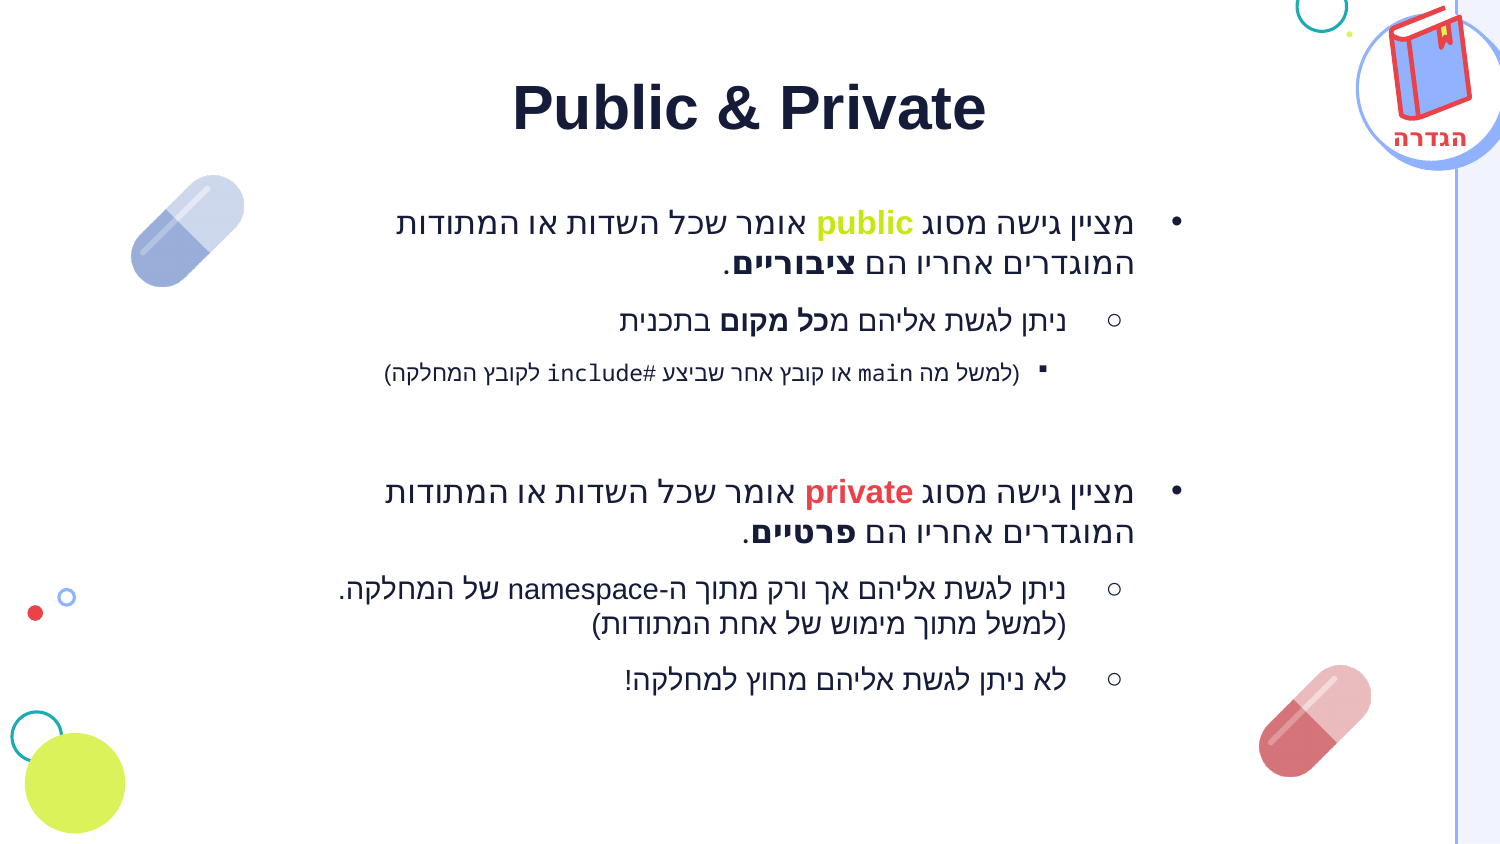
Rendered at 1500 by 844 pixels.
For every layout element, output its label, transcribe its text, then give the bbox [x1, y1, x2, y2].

picture [1259, 665, 1372, 778]
title Public & Private [88, 66, 1412, 176]
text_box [1394, 9, 1466, 117]
list מציין גישה מסוג public אומר שכל השדות או המתודות המוגדרים אחריו הם ציבוריים. ניתן לגשת אליהם מכל מקום בתכנית (למשל מה main או קובץ אחר שביצע #include לקובץ המחלקה) מציין גישה מסוג private אומר שכל השדות או המתודות המוגדרים אחריו הם פרטיים. ניתן לגשת אליהם אך ורק מתוך ה-namespace של המחלקה. (למשל מתוך מימוש של אחת המתודות) לא ניתן לגשת אליהם מחוץ למחלקה! [295, 201, 1205, 773]
title הגדרה [1371, 101, 1490, 152]
picture [131, 175, 244, 287]
